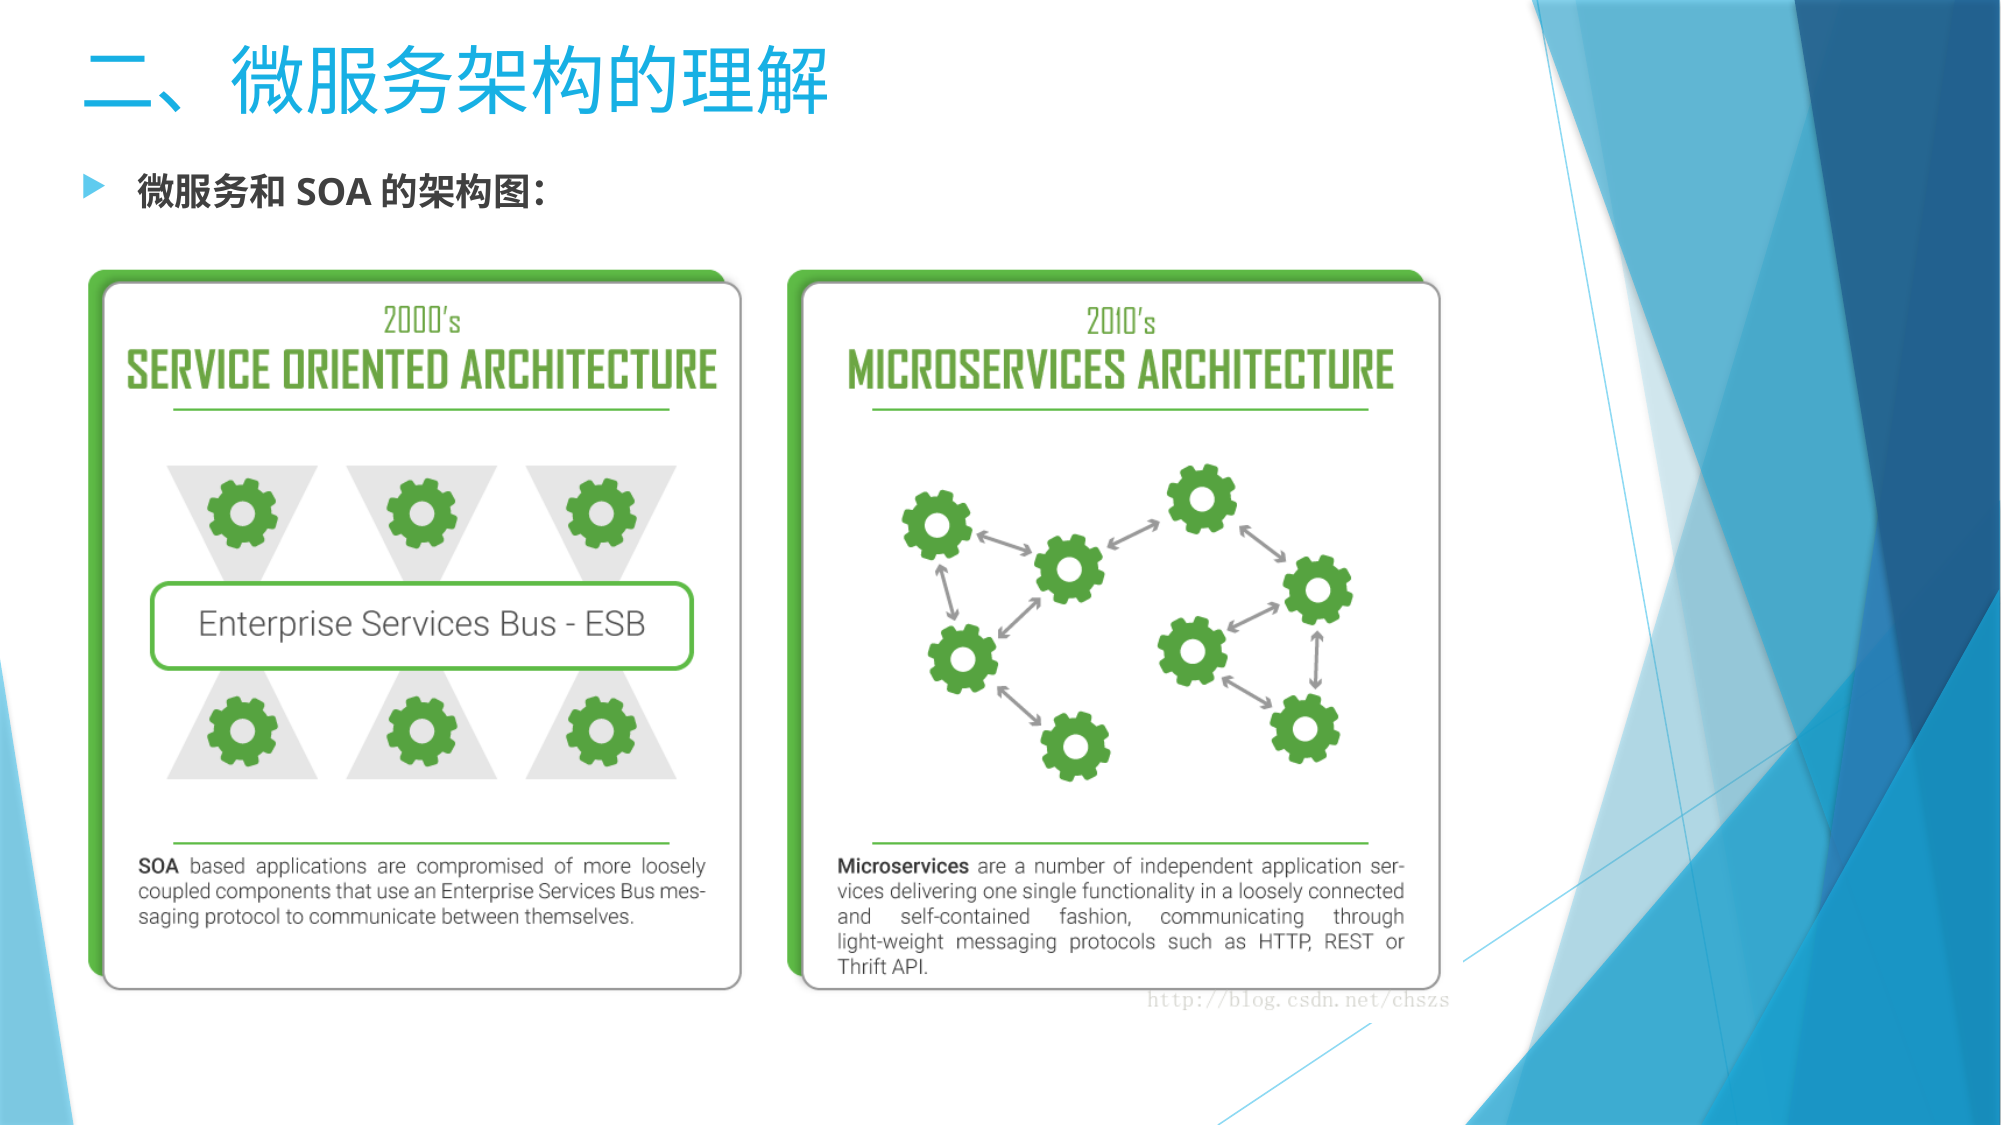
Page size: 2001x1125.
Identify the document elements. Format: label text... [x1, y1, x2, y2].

list 微服务和SOA的架构图： [65, 160, 1522, 1100]
picture [65, 236, 1464, 1024]
text_box 二、微服务架构的理解 [65, 25, 1476, 243]
